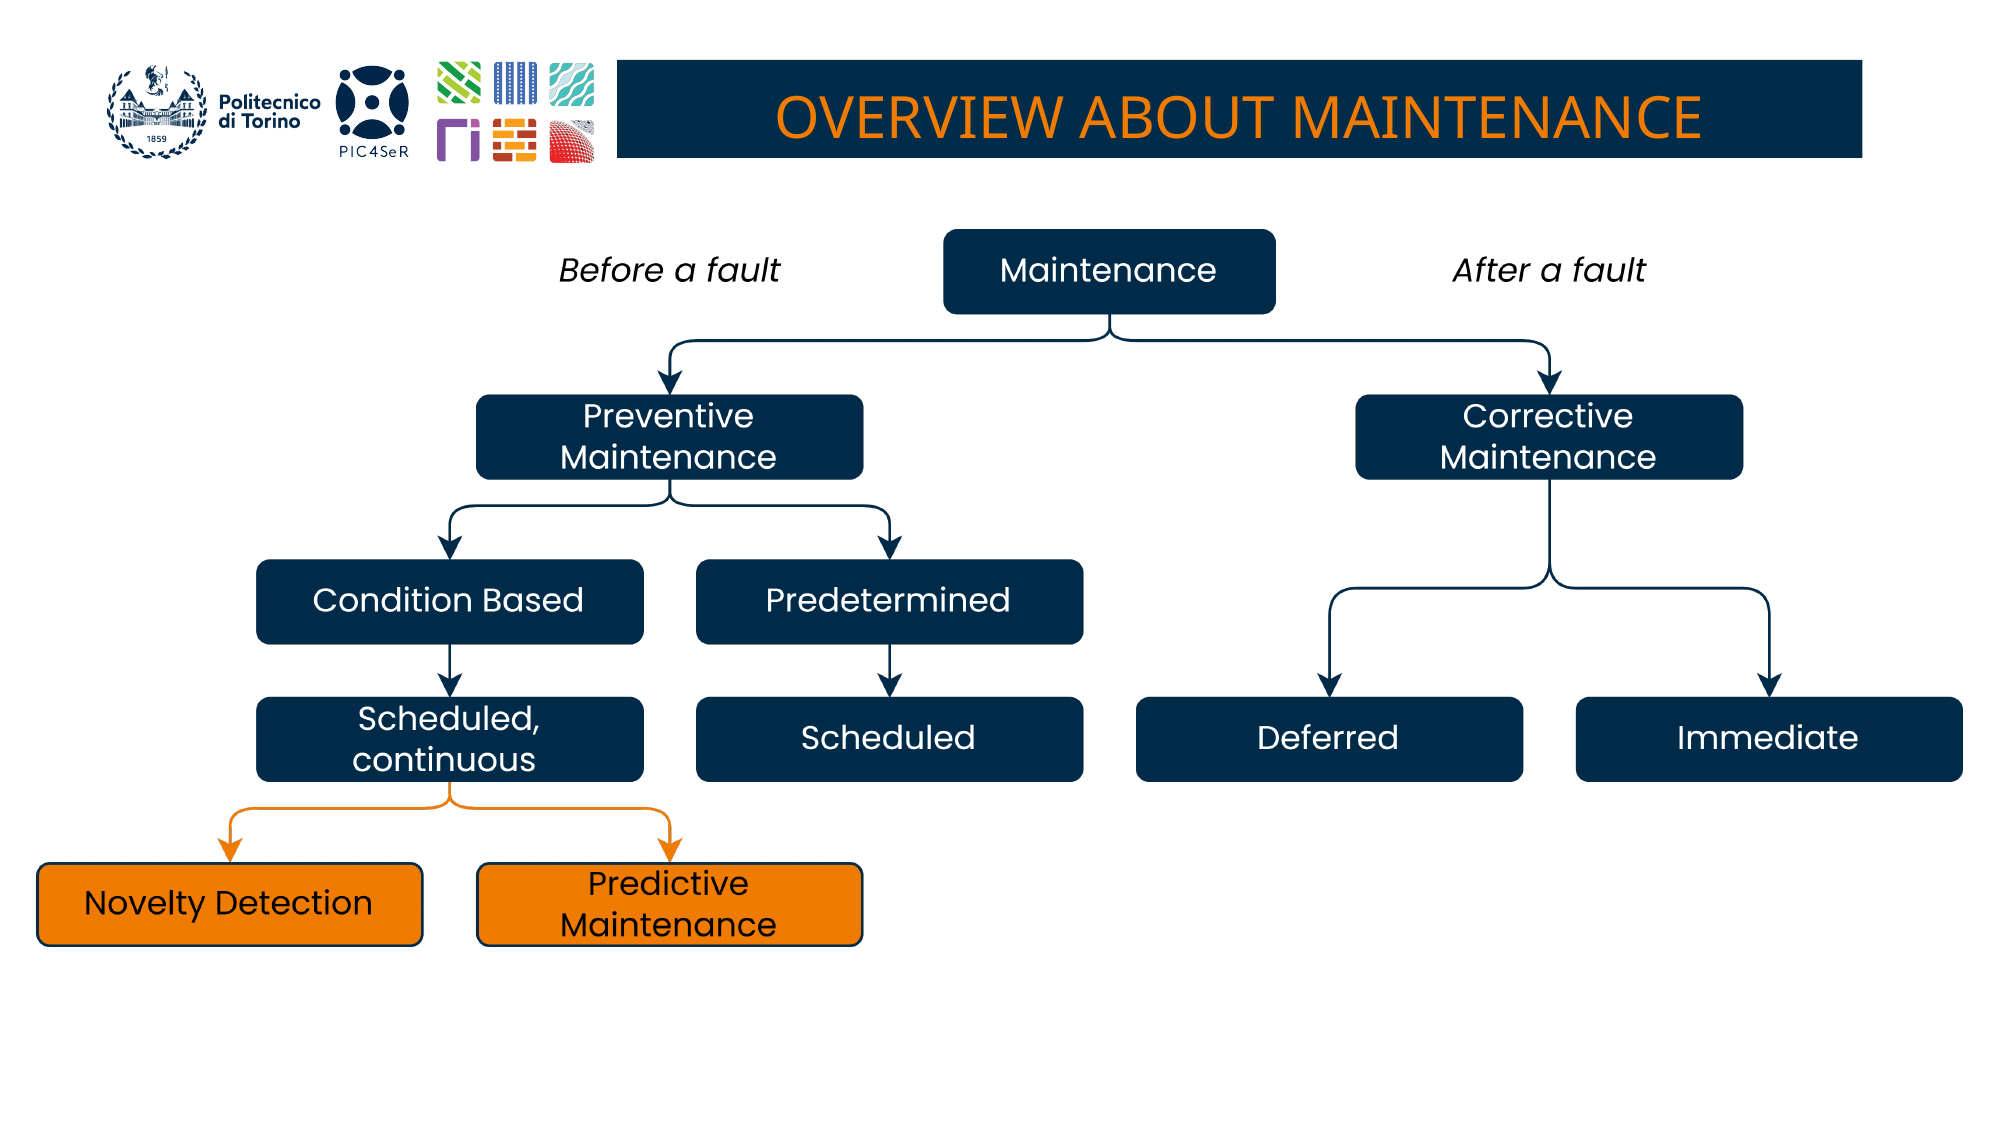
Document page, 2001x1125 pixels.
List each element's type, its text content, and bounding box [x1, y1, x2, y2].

picture [36, 229, 1964, 947]
title Overview about maintenance [617, 59, 1863, 158]
picture [95, 38, 599, 181]
